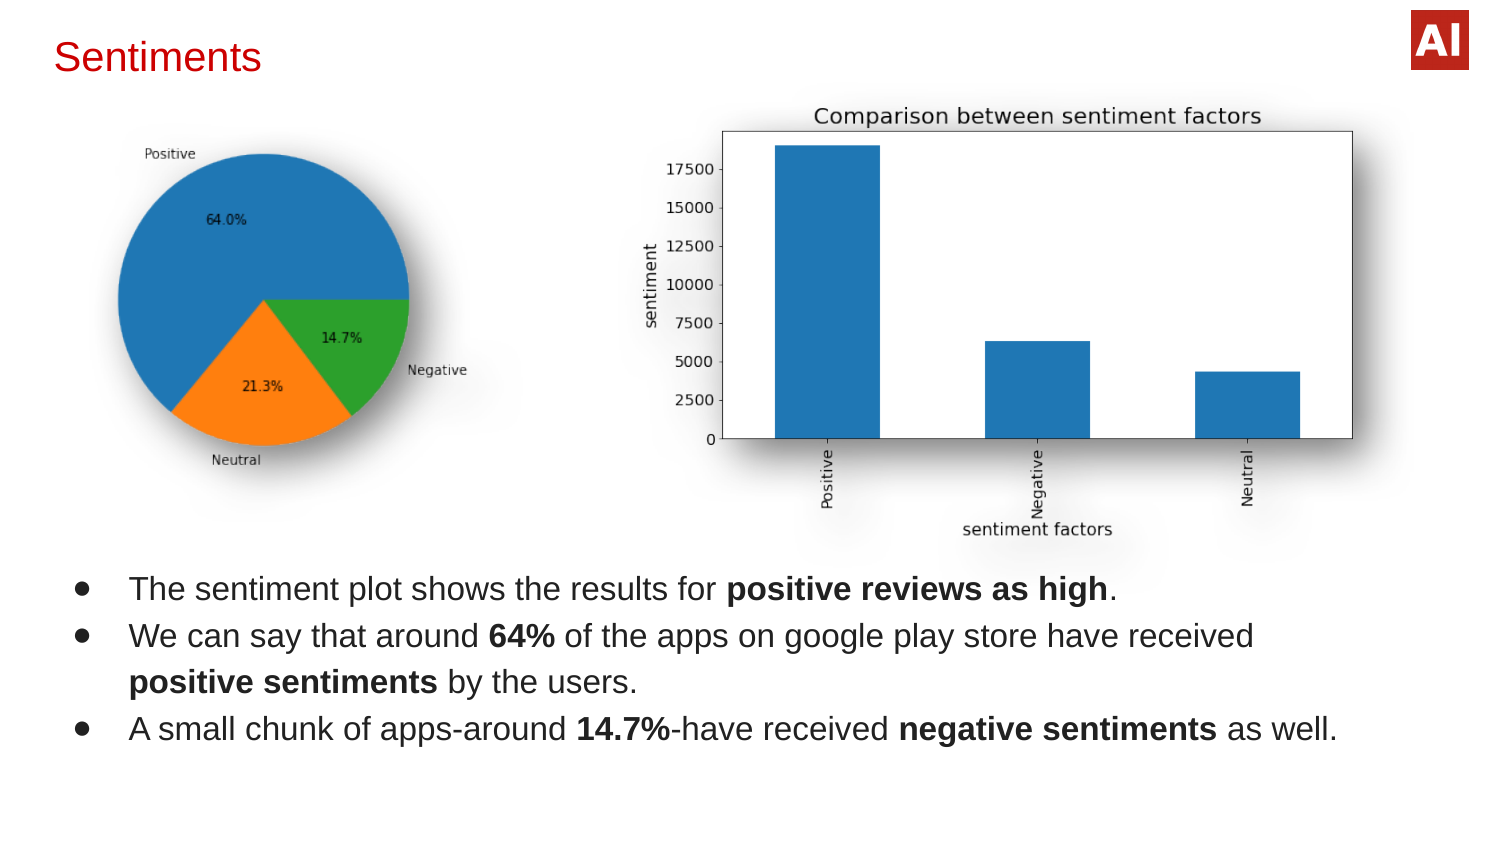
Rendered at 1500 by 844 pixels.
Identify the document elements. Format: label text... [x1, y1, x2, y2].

title Sentiments [38, 15, 1307, 109]
picture [72, 108, 477, 492]
picture [1411, 10, 1469, 70]
text_box The sentiment plot shows the results for positive reviews as high. We can say that around 64% of the apps on google play store have received positive sentiments by the users. A small chunk of apps-around 14.7%-have received negative sentiments as well. [38, 546, 1405, 799]
picture [635, 99, 1360, 547]
